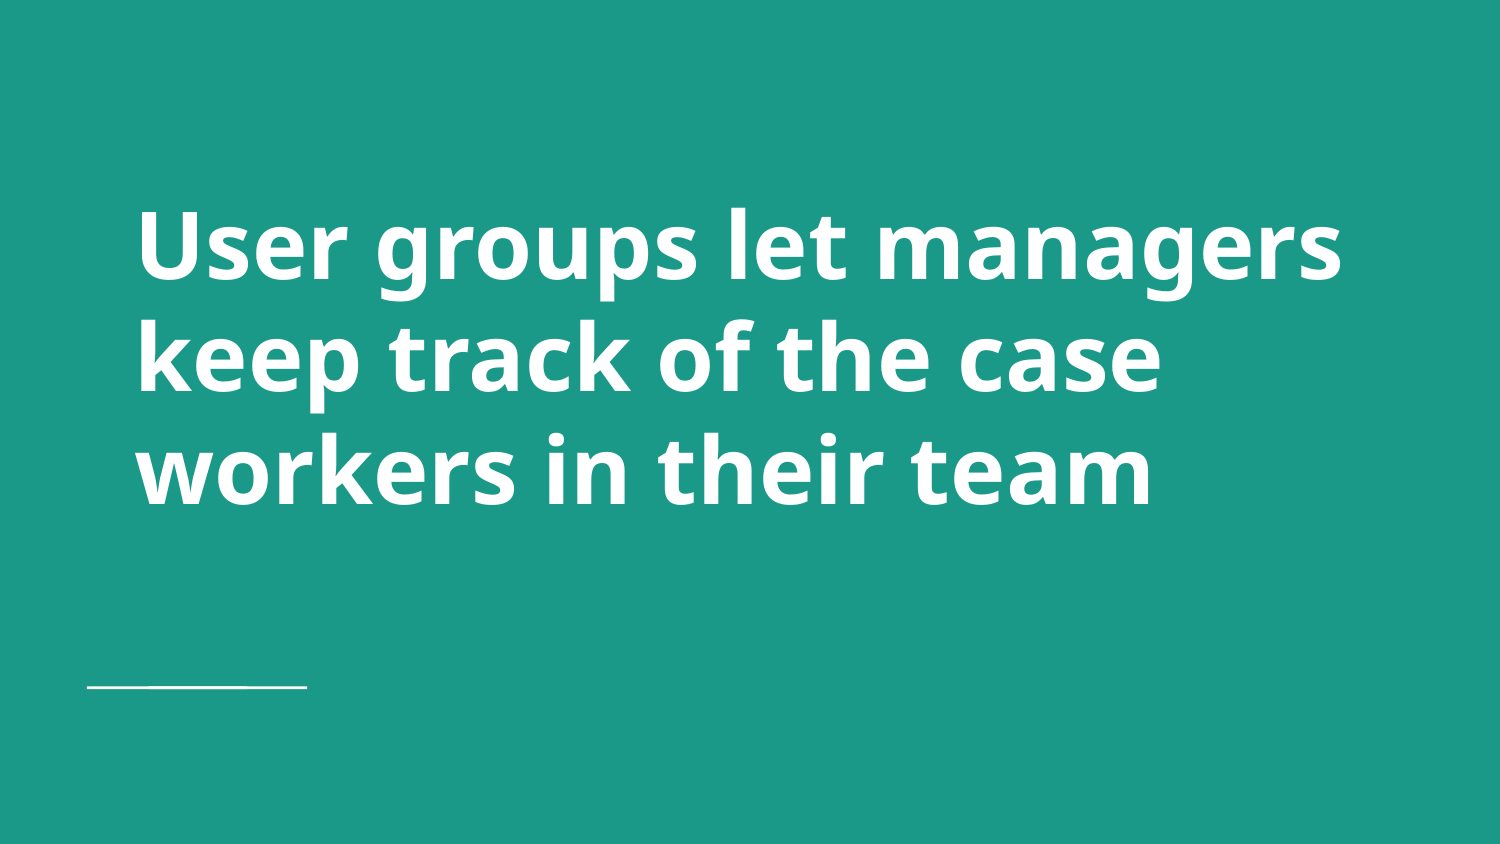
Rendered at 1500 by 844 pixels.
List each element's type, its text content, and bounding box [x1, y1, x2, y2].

title User groups let managers keep track of the case workers in their team [119, 170, 1381, 375]
